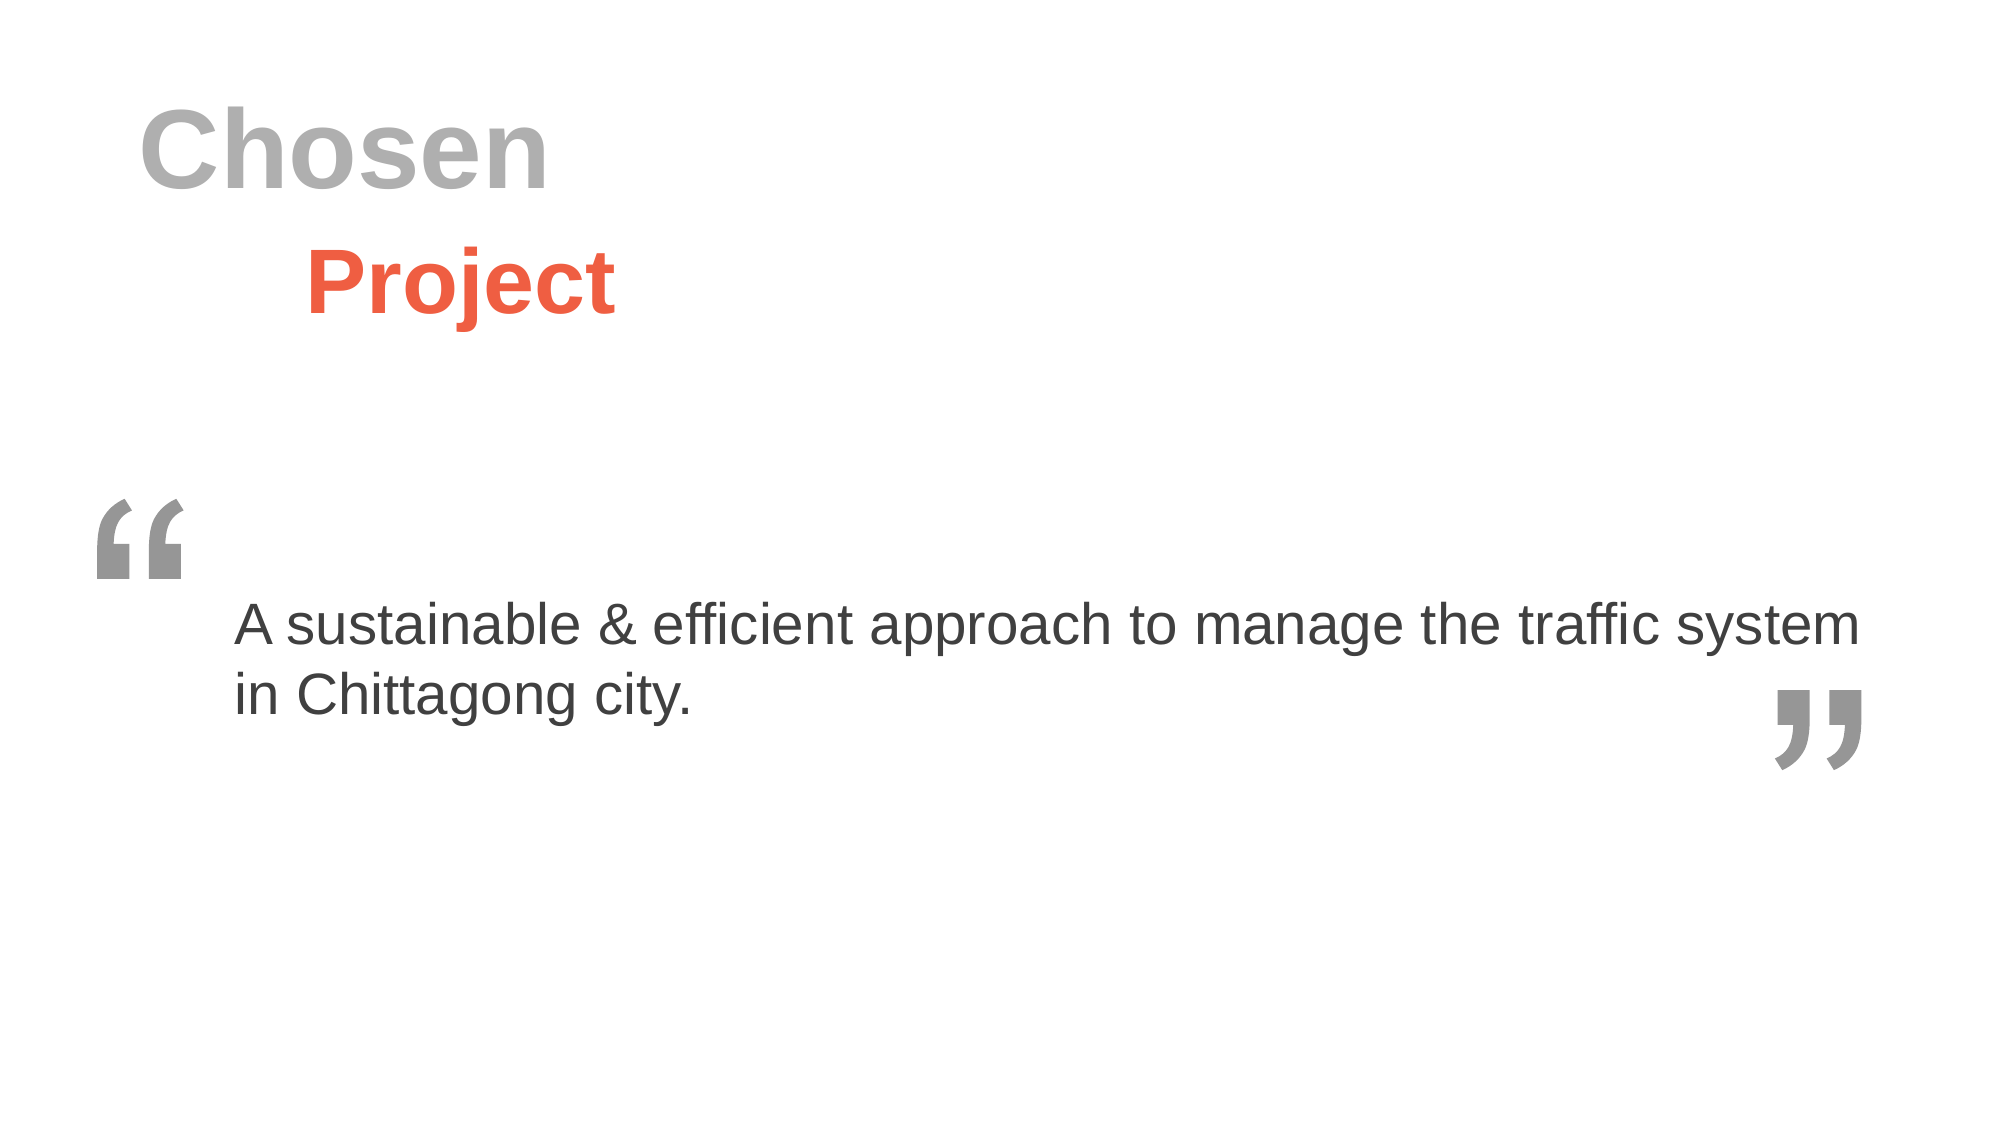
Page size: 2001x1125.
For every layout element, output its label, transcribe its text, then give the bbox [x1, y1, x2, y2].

text_box [1773, 689, 1811, 772]
text_box [1825, 689, 1863, 772]
text_box Chosen [124, 68, 814, 218]
text_box A sustainable & efficient approach to manage the traffic system in Chittagong city. [219, 578, 1919, 734]
text_box [147, 497, 186, 580]
text_box [96, 497, 134, 580]
text_box Project [291, 215, 1034, 340]
